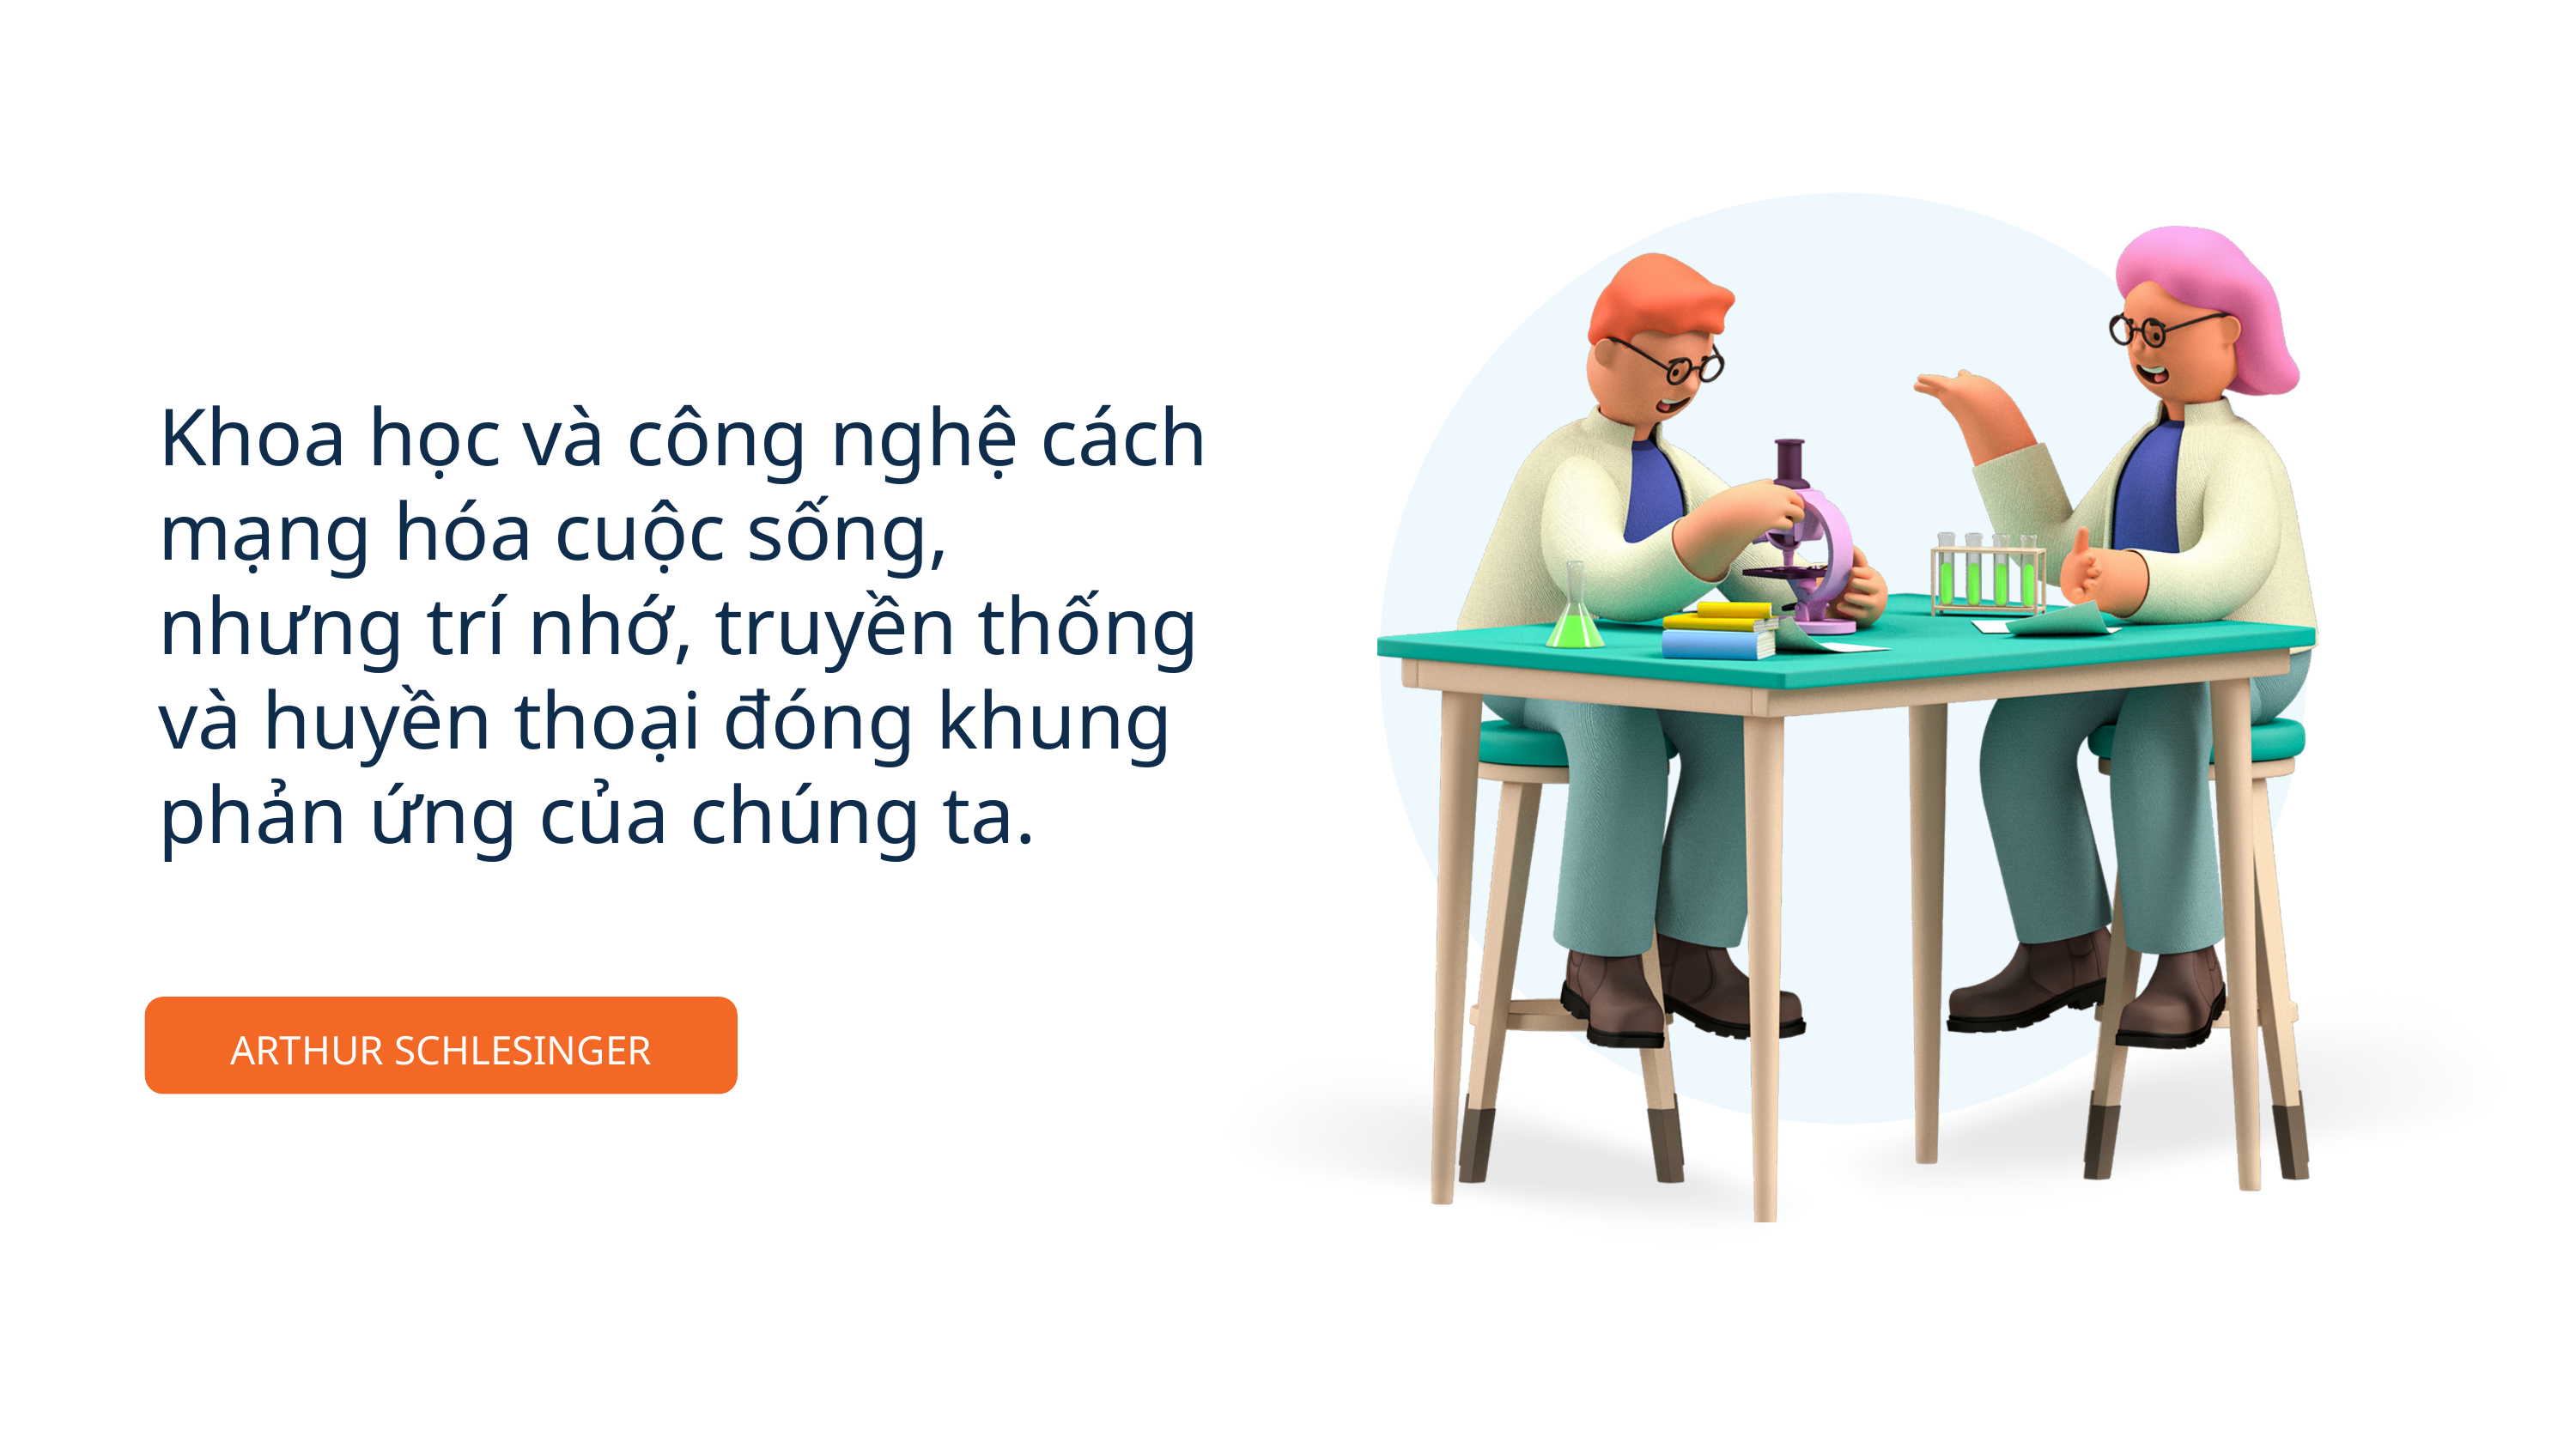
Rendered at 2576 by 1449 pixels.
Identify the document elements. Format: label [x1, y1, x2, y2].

text_box [144, 354, 1214, 1094]
text_box [1218, 192, 2513, 1253]
